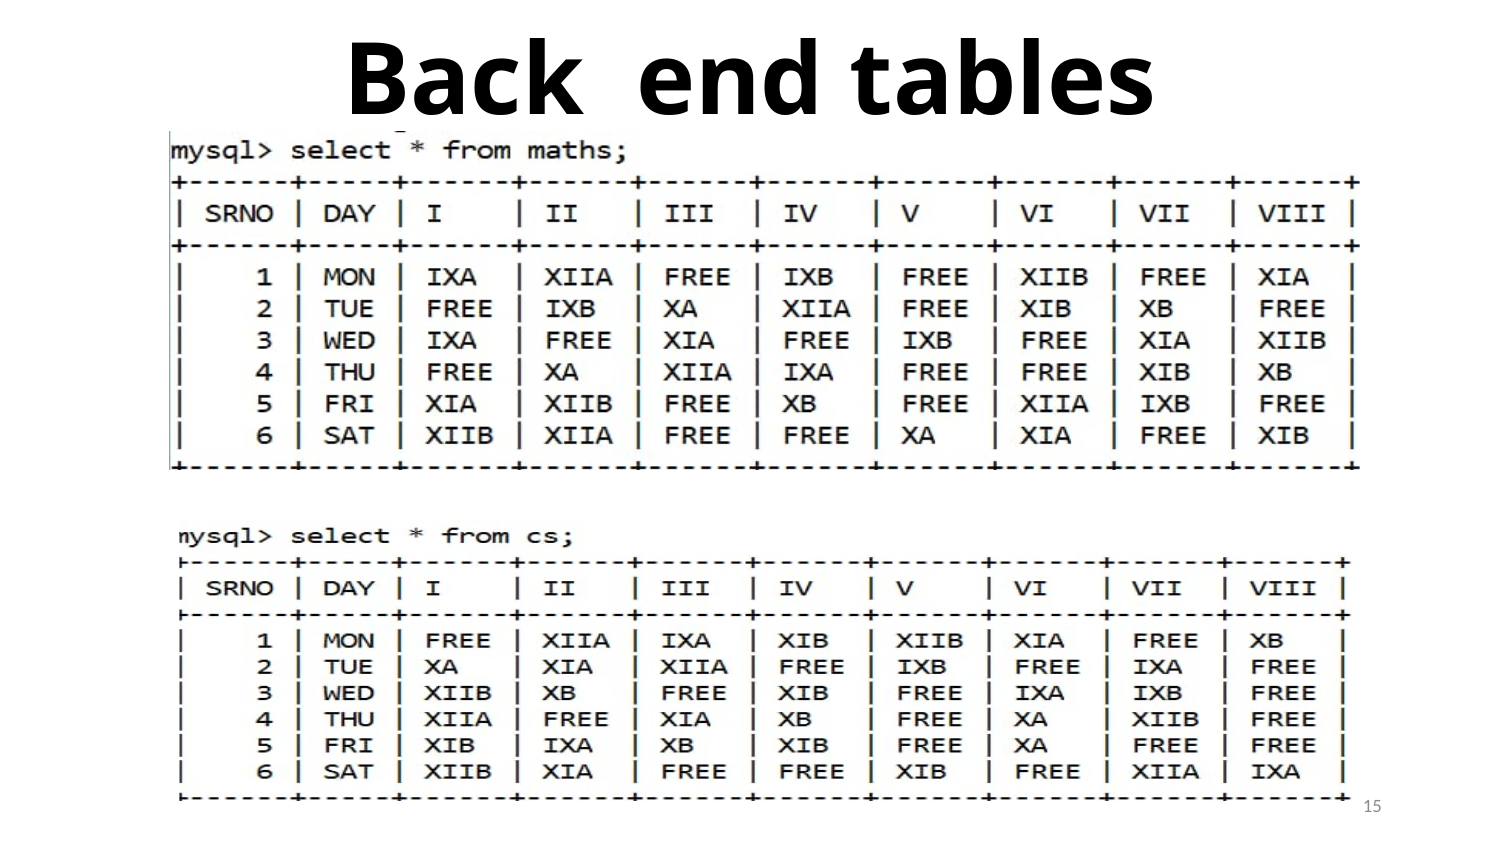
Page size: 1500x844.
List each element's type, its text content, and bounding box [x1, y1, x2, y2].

text_box Back end tables [0, 0, 1500, 157]
picture [179, 519, 1360, 801]
picture [161, 131, 1360, 470]
slide_number 15 [1059, 782, 1397, 827]
